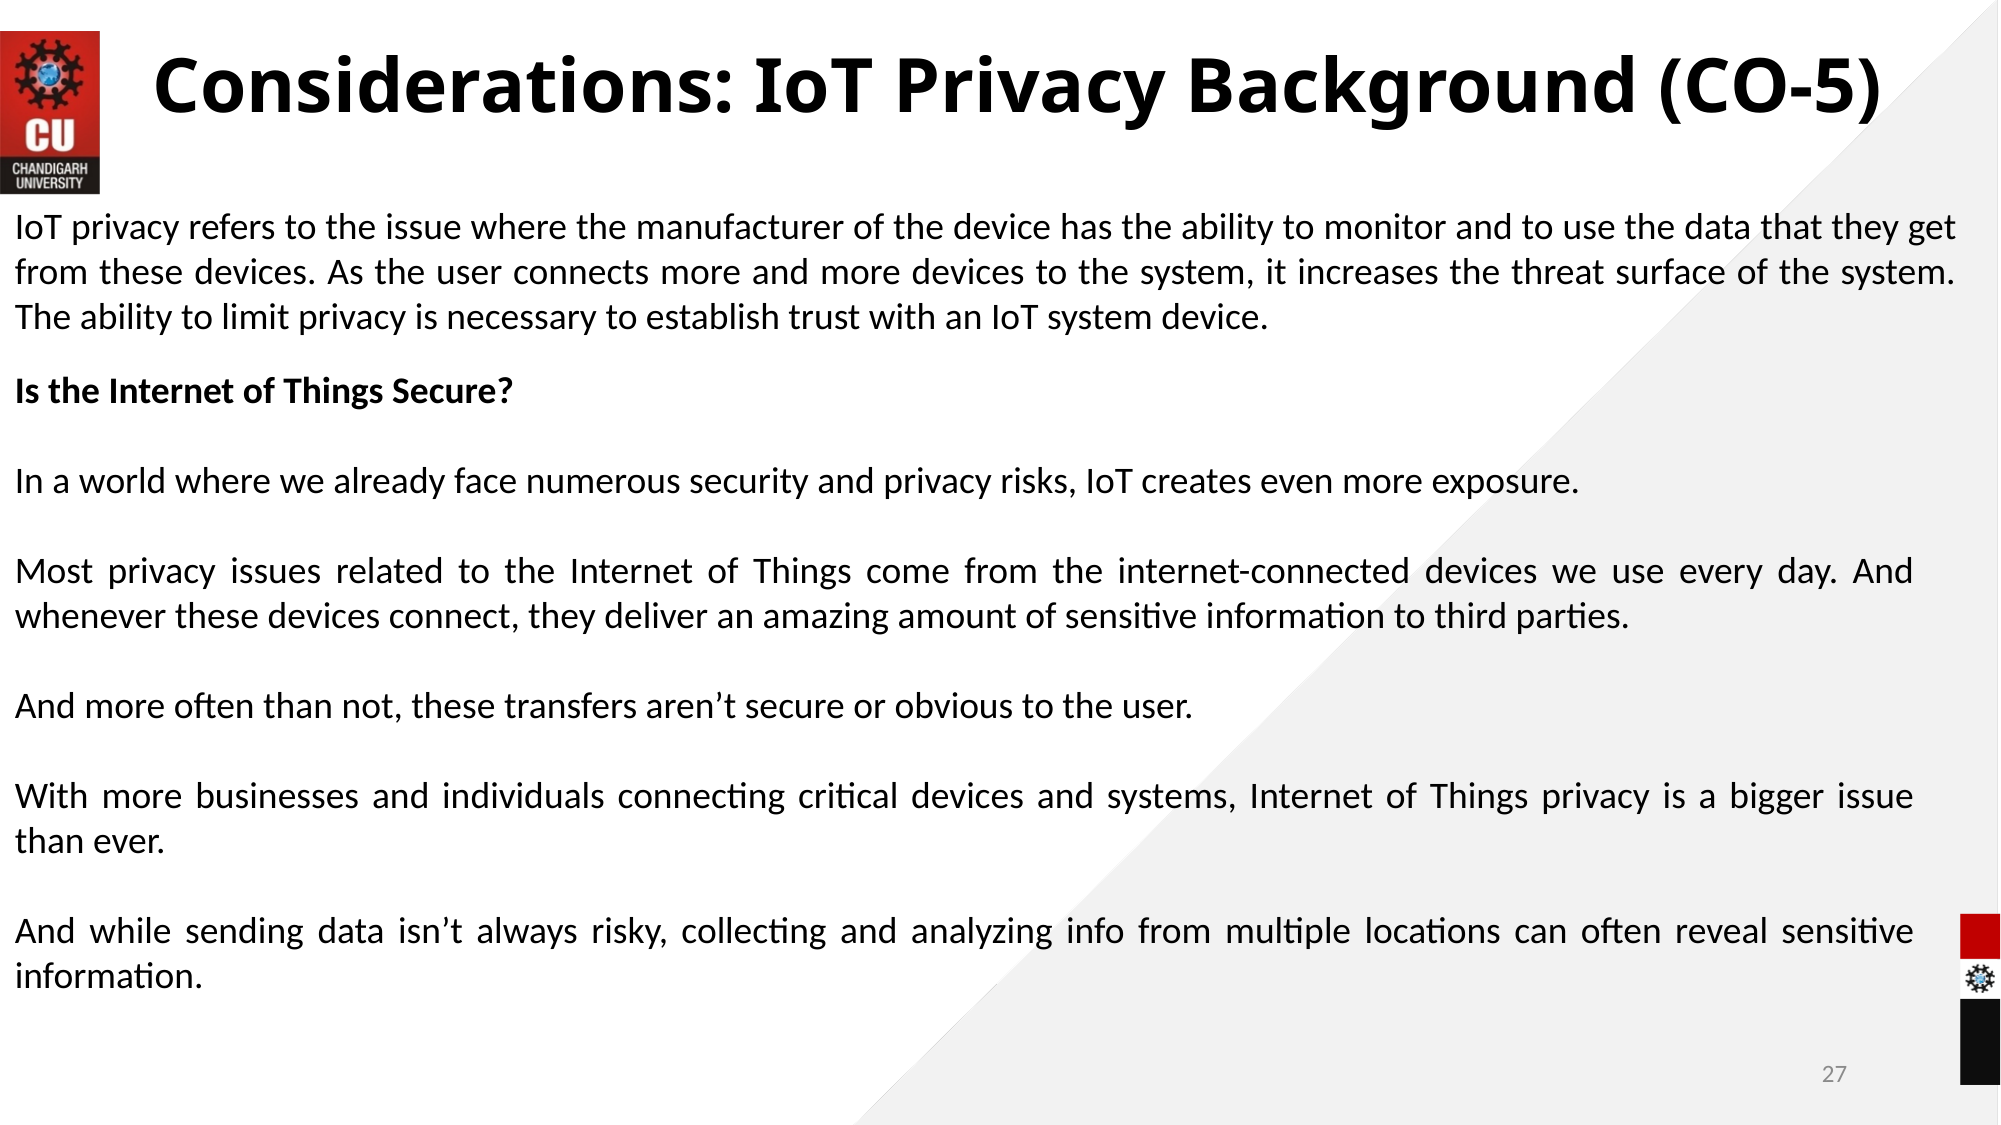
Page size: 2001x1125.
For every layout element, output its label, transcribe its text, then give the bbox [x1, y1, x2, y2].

picture [0, 0, 2001, 1125]
text_box Is the Internet of Things Secure? In a world where we already face numerous security and privacy risks, IoT creates even more exposure. Most privacy issues related to the Internet of Things come from the internet-connected devices we use every day. And whenever these devices connect, they deliver an amazing amount of sensitive information to third parties. And more often than not, these transfers aren’t secure or obvious to the user. With more businesses and individuals connecting critical devices and systems, Internet of Things privacy is a bigger issue than ever. And while sending data isn’t always risky, collecting and analyzing info from multiple locations can often reveal sensitive information. [0, 358, 1931, 1004]
title Considerations: IoT Privacy Background (CO-5) [137, 0, 2000, 177]
slide_number 27 [1412, 1042, 1863, 1103]
text_box IoT privacy refers to the issue where the manufacturer of the device has the ability to monitor and to use the data that they get from these devices. As the user connects more and more devices to the system, it increases the threat surface of the system. The ability to limit privacy is necessary to establish trust with an IoT system device. [0, 194, 1974, 345]
